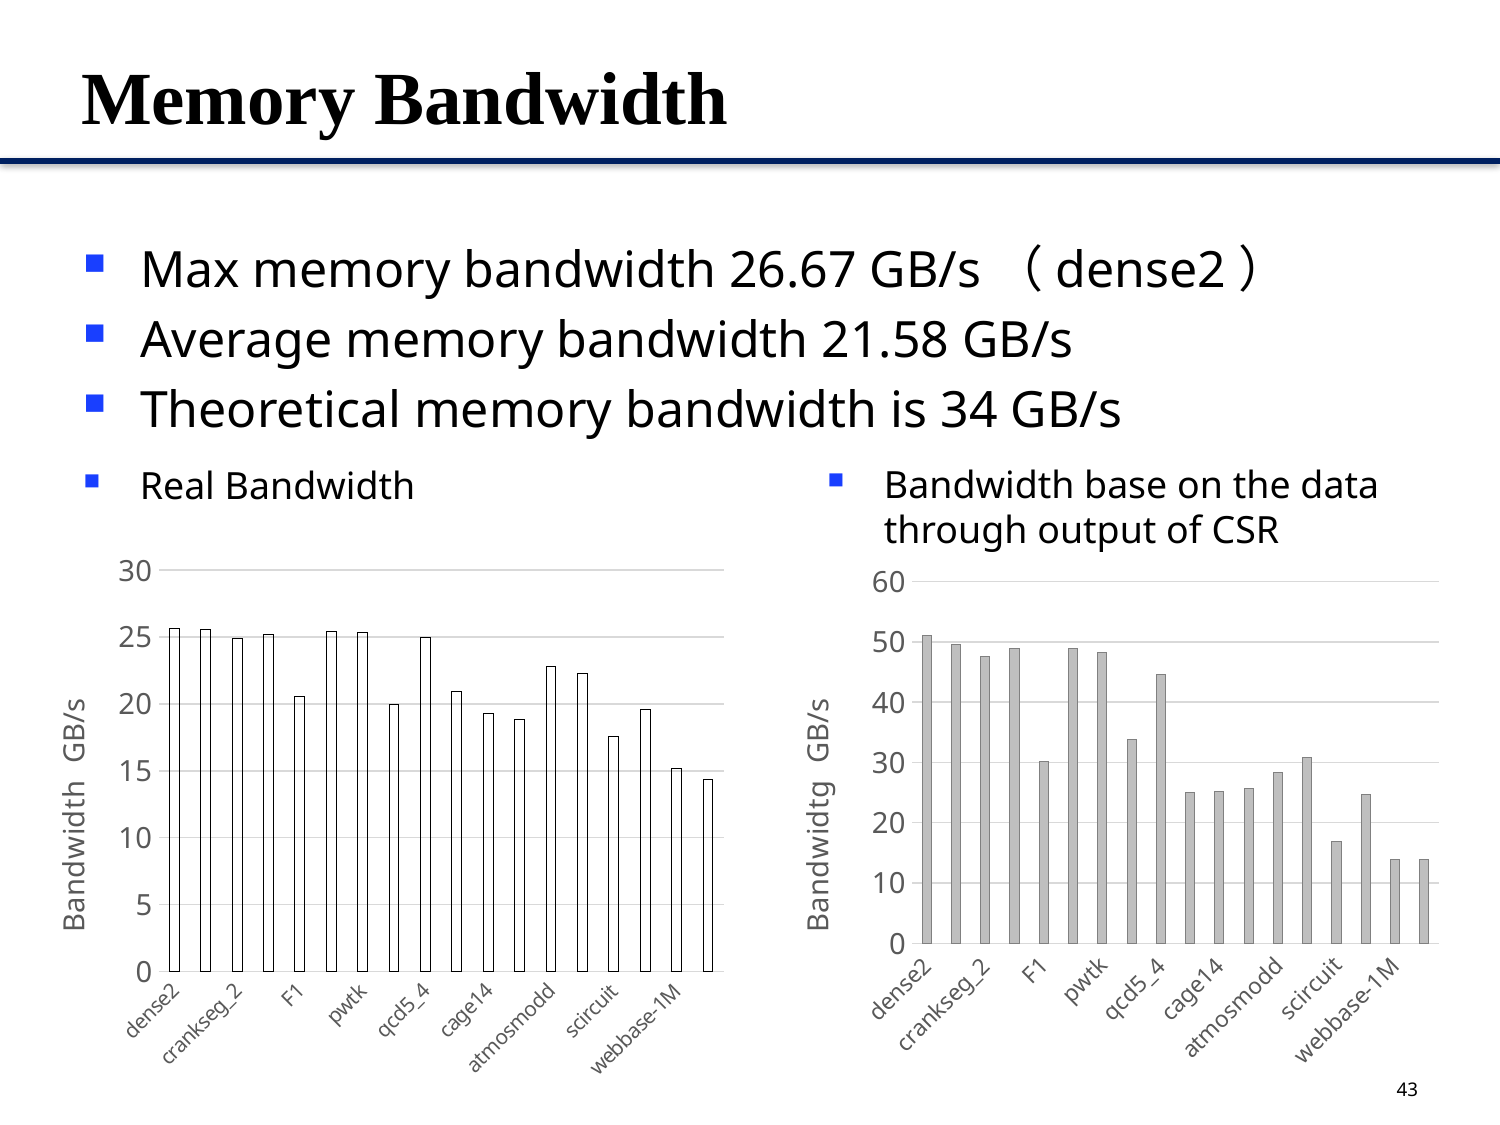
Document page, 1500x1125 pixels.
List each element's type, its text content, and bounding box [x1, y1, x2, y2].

title Memory Bandwidth [46, 56, 1454, 148]
text_box Bandwidth base on the data through output of CSR [812, 453, 1477, 554]
chart [761, 550, 1454, 1081]
list Max memory bandwidth 26.67 GB/s（dense2） Average memory bandwidth 21.58 GB/s Theoretical memory bandwidth is 34 GB/s [68, 229, 1473, 454]
text_box Real Bandwidth [68, 454, 644, 516]
chart [17, 538, 739, 1093]
